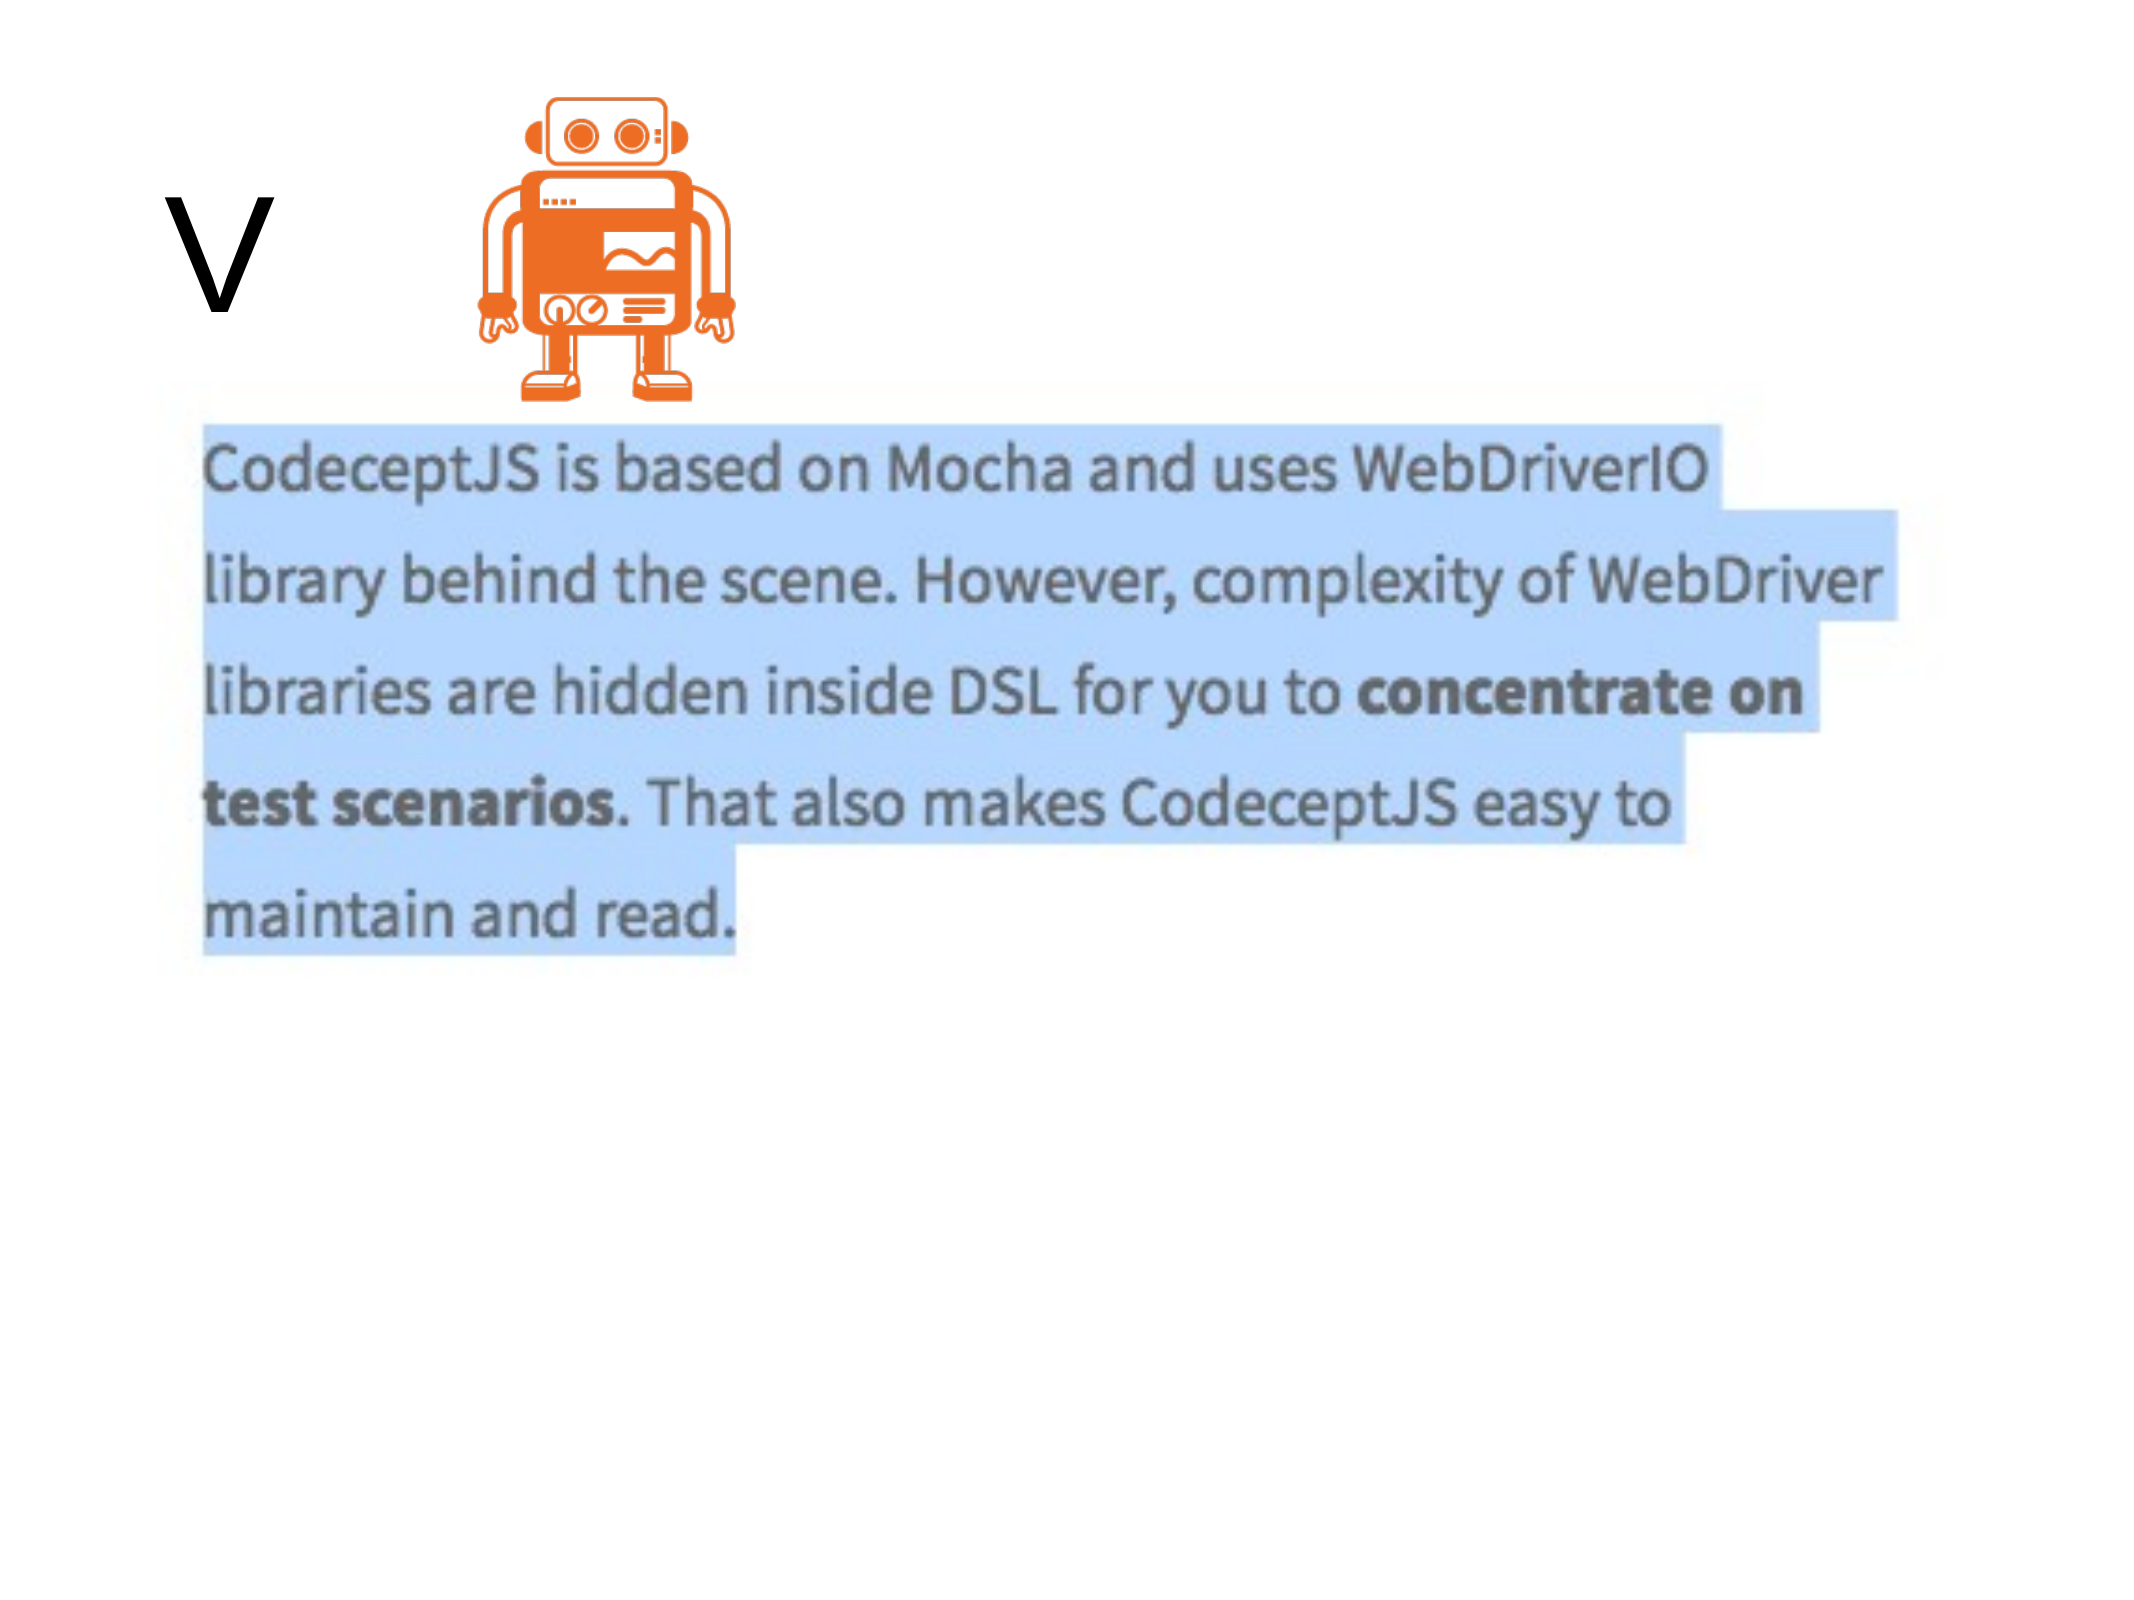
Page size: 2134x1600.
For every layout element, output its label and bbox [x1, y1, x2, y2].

text_box [155, 97, 1978, 999]
